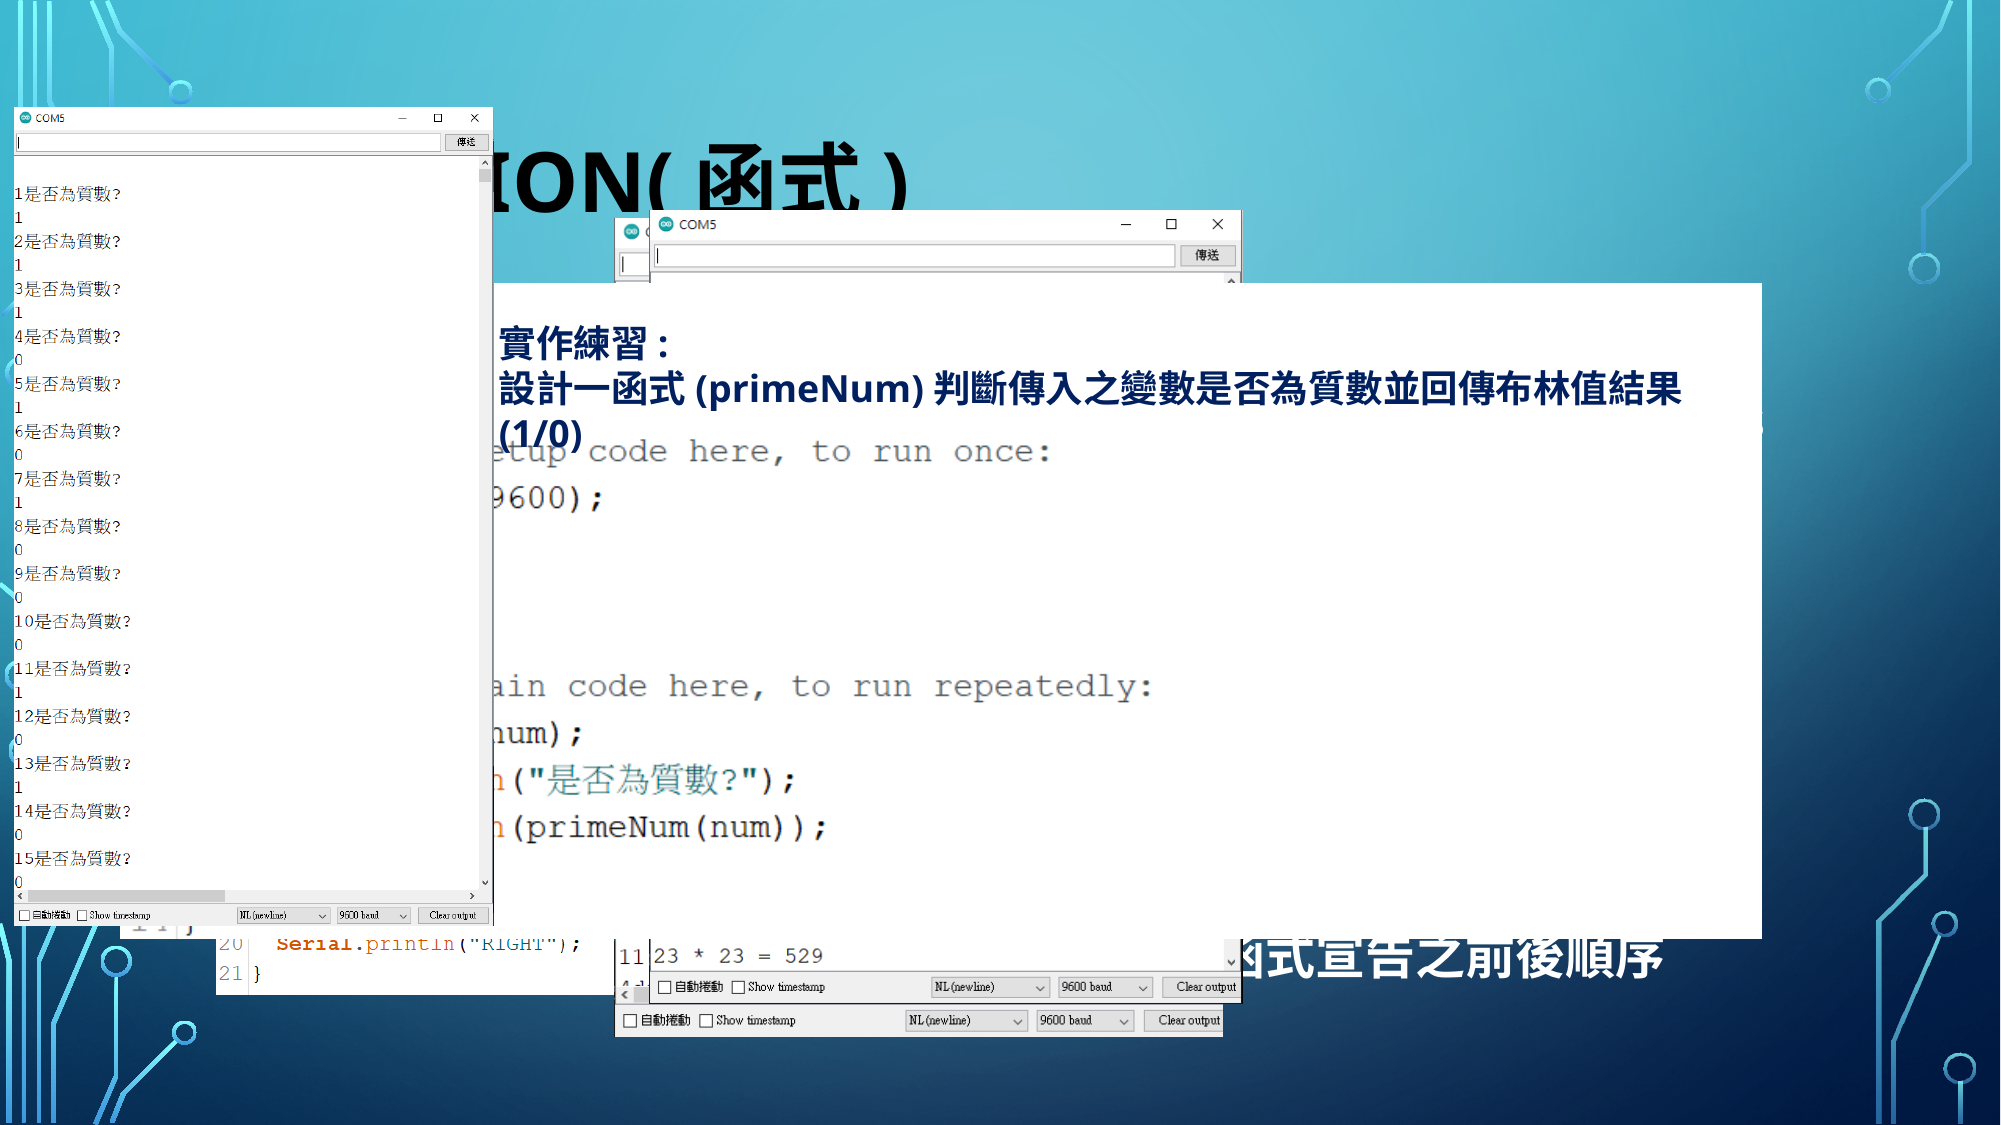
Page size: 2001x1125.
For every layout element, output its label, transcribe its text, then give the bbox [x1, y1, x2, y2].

list Building Blocks of Programs 利用void可宣告無回傳之函式 亦可用變數宣告的方式宣告有回傳值之函式(例如:int) 用於簡化及整理程式 函式中亦可呼叫其他函式 須注意函式宣告之前後順序 [1243, 369, 1813, 995]
title Function(函式) [187, 64, 1813, 308]
picture [14, 107, 1762, 1037]
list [215, 939, 614, 996]
